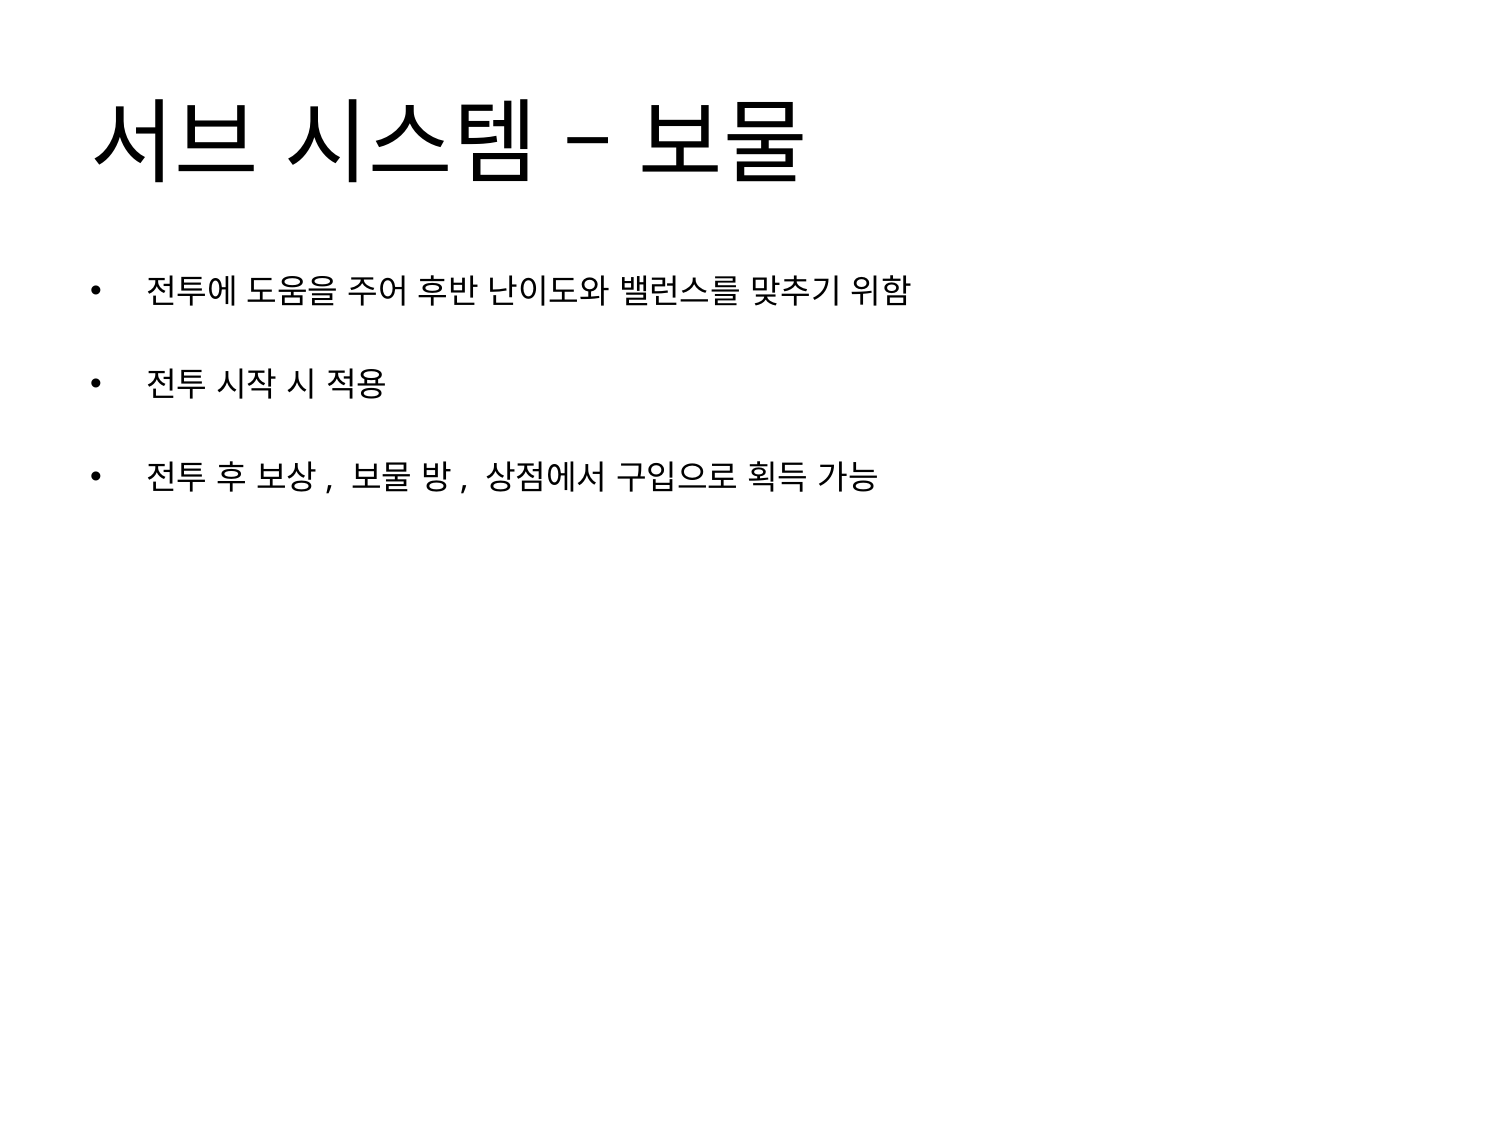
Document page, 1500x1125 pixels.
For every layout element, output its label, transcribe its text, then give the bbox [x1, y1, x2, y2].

list 전투에 도움을 주어 후반 난이도와 밸런스를 맞추기 위함 전투 시작 시 적용 전투 후 보상, 보물 방, 상점에서 구입으로 획득 가능 [75, 262, 1425, 1005]
title 서브 시스템 – 보물 [75, 45, 1425, 233]
